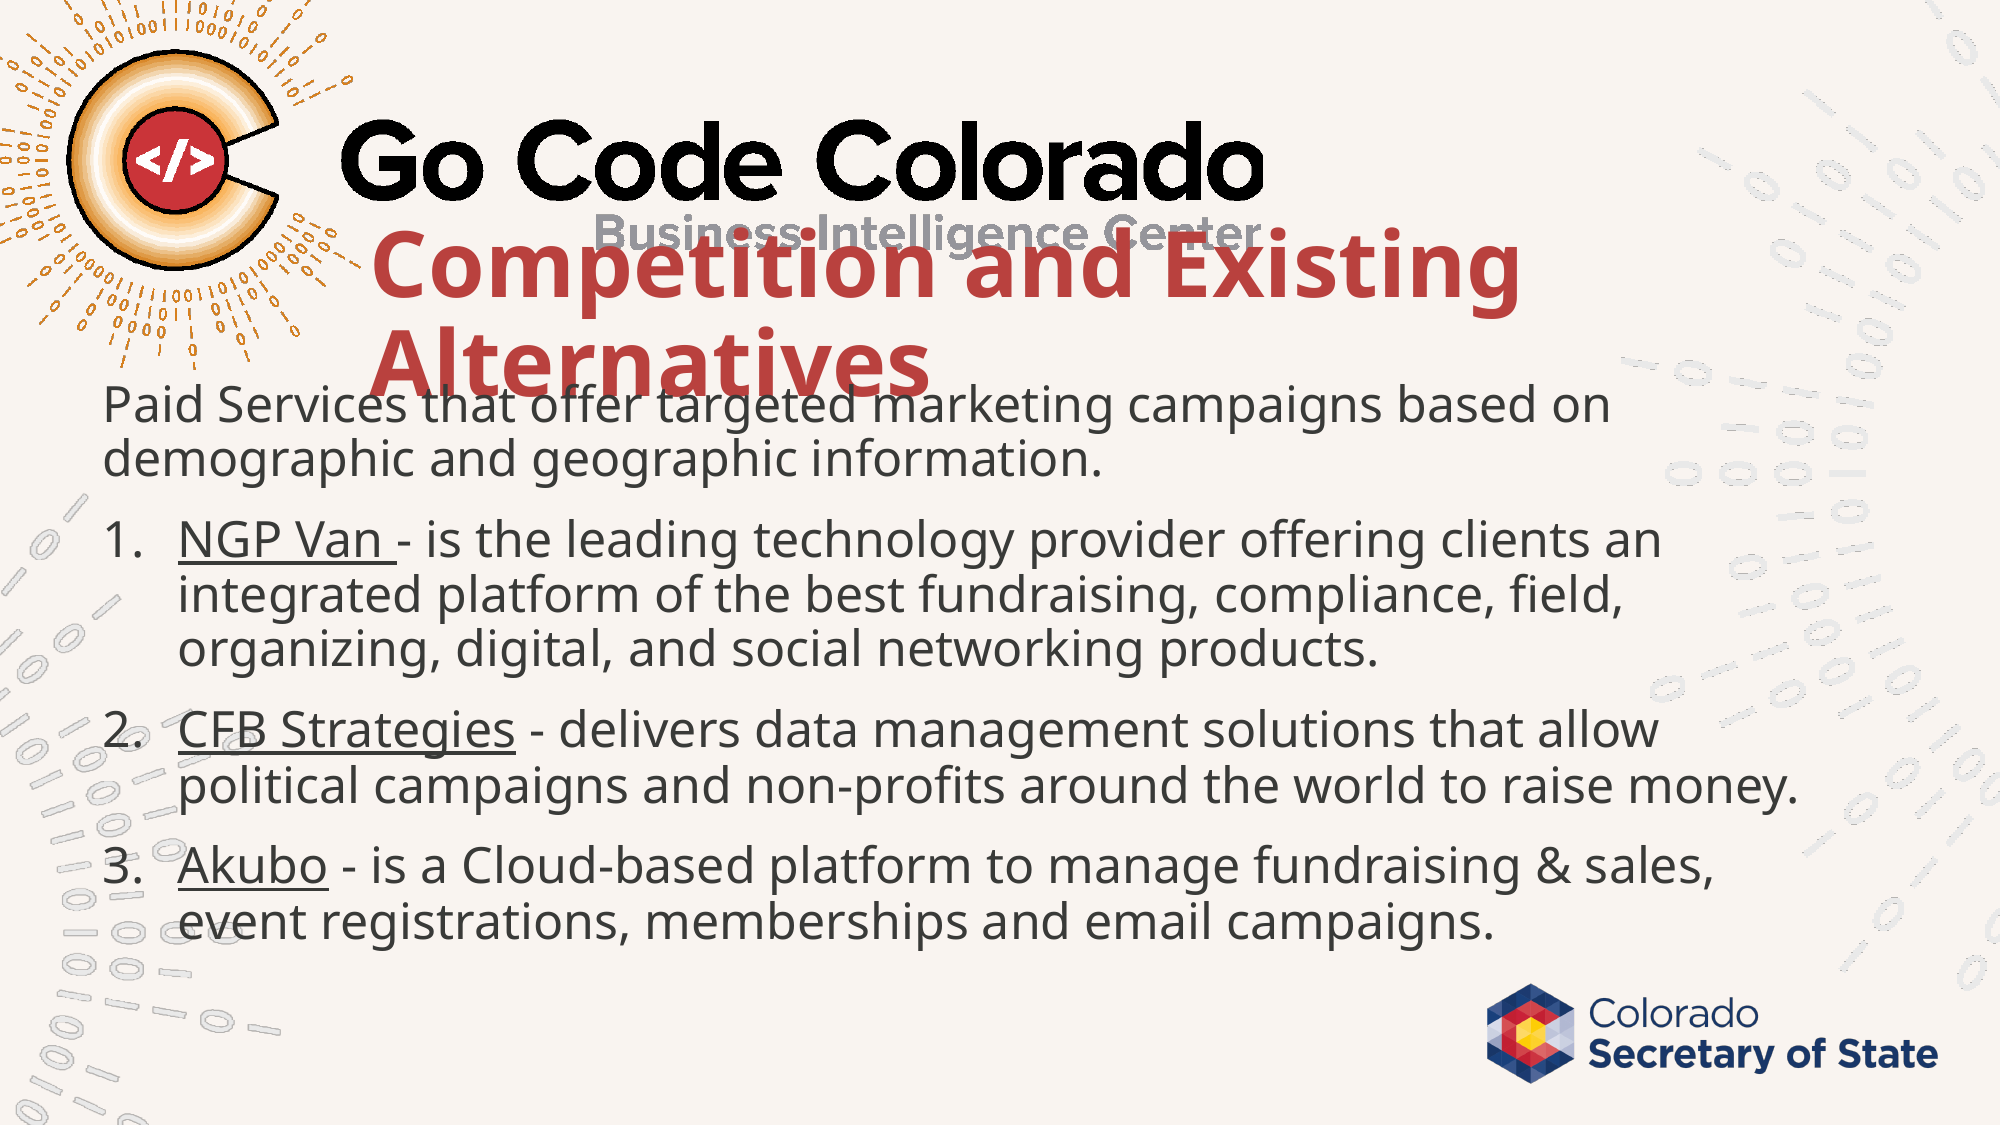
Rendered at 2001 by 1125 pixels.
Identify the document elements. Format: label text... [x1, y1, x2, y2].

list Paid Services that offer targeted marketing campaigns based on demographic and geographic information. NGP Van - is the leading technology provider offering clients an integrated platform of the best fundraising, compliance, field, organizing, digital, and social networking products. CFB Strategies - delivers data management solutions that allow political campaigns and non-profits around the world to raise money. Akubo - is a Cloud-based platform to manage fundraising & sales, event registrations, memberships and email campaigns. [87, 371, 1867, 998]
title Competition and Existing Alternatives [354, 232, 2000, 402]
picture [1487, 402, 2000, 1119]
picture [1620, 0, 2000, 232]
picture [0, 0, 1263, 1125]
